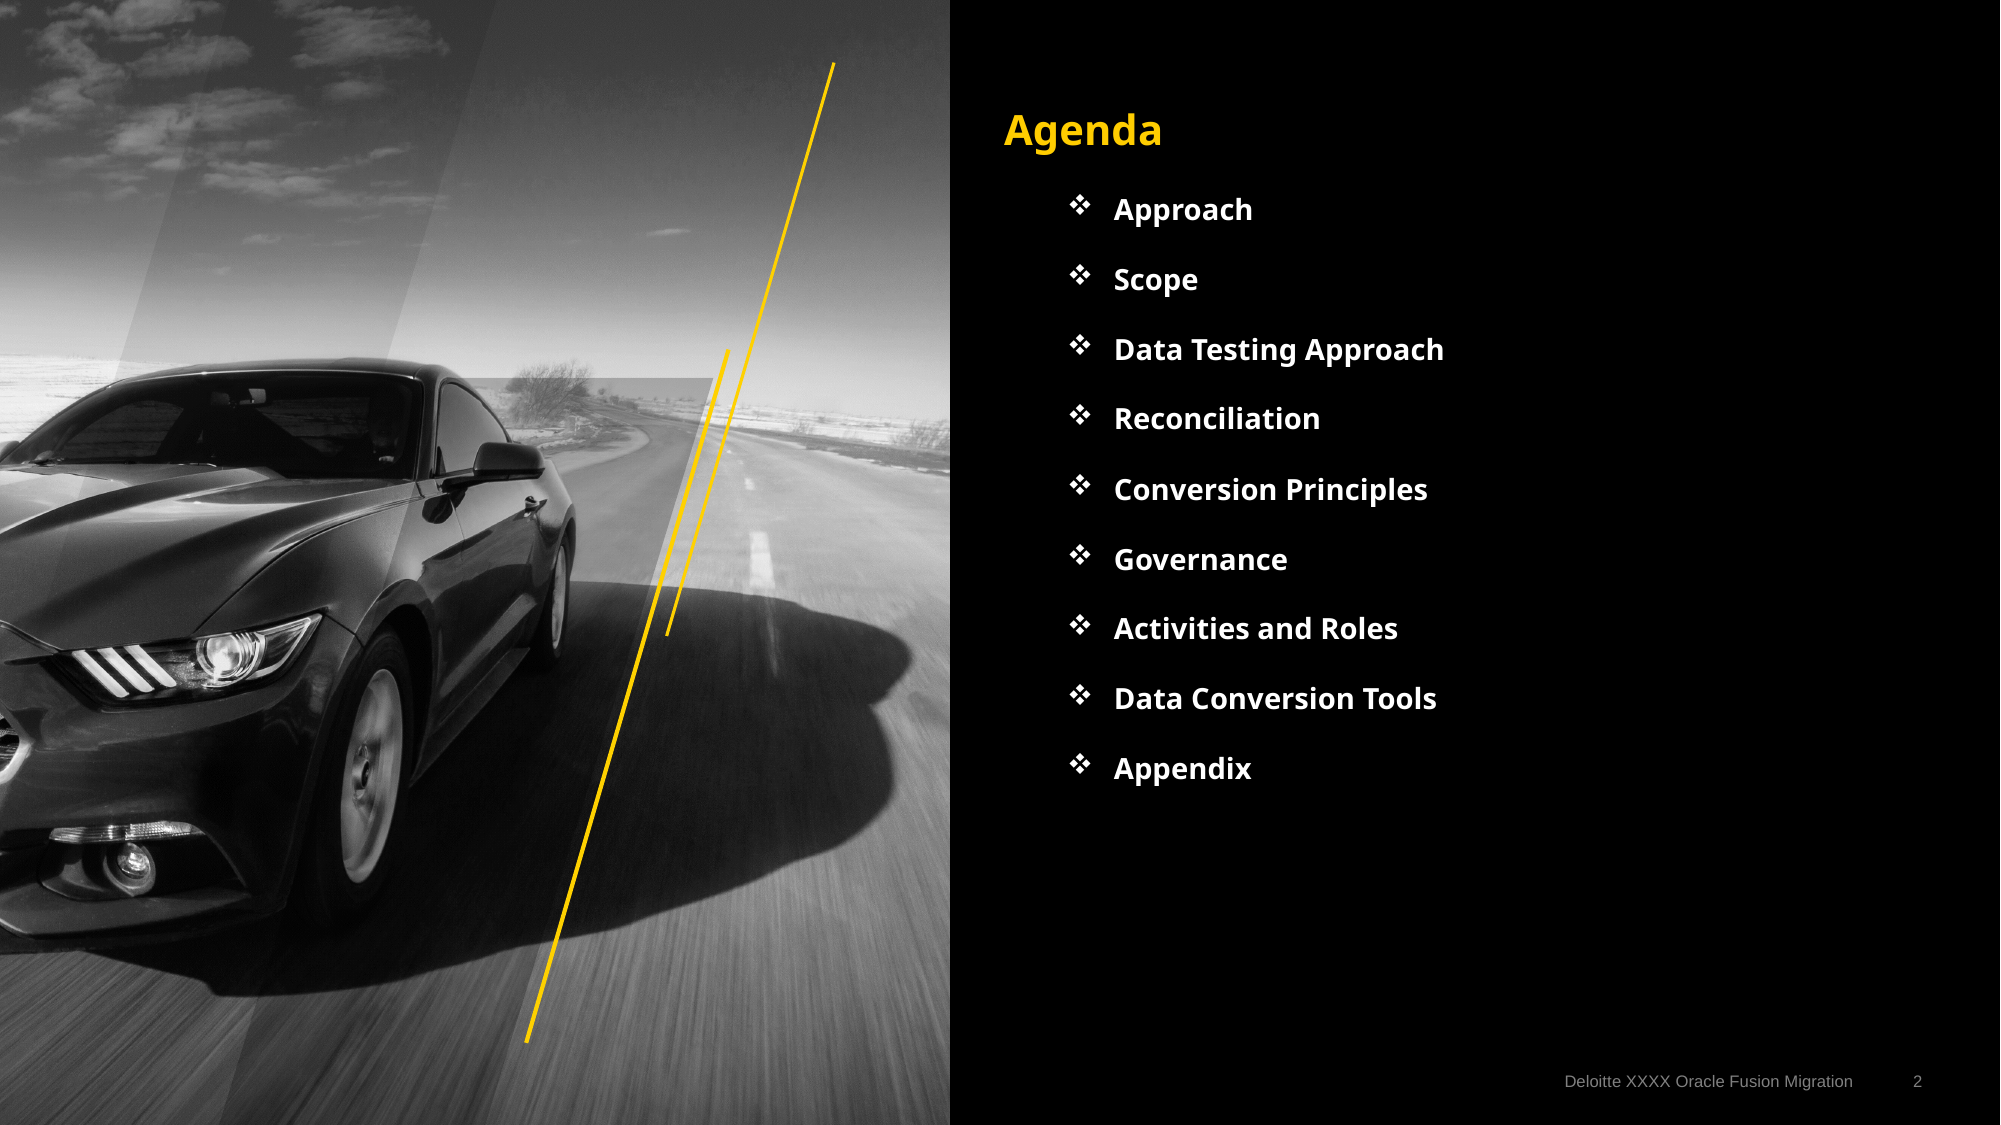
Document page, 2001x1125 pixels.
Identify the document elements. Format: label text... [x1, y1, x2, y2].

text_box Agenda [1004, 103, 1835, 154]
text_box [666, 62, 834, 636]
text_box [526, 349, 729, 1043]
text_box Approach Scope Data Testing Approach Reconciliation Conversion Principles Governance Activities and Roles Data Conversion Tools Appendix [1052, 183, 1893, 793]
picture [0, 0, 999, 1125]
